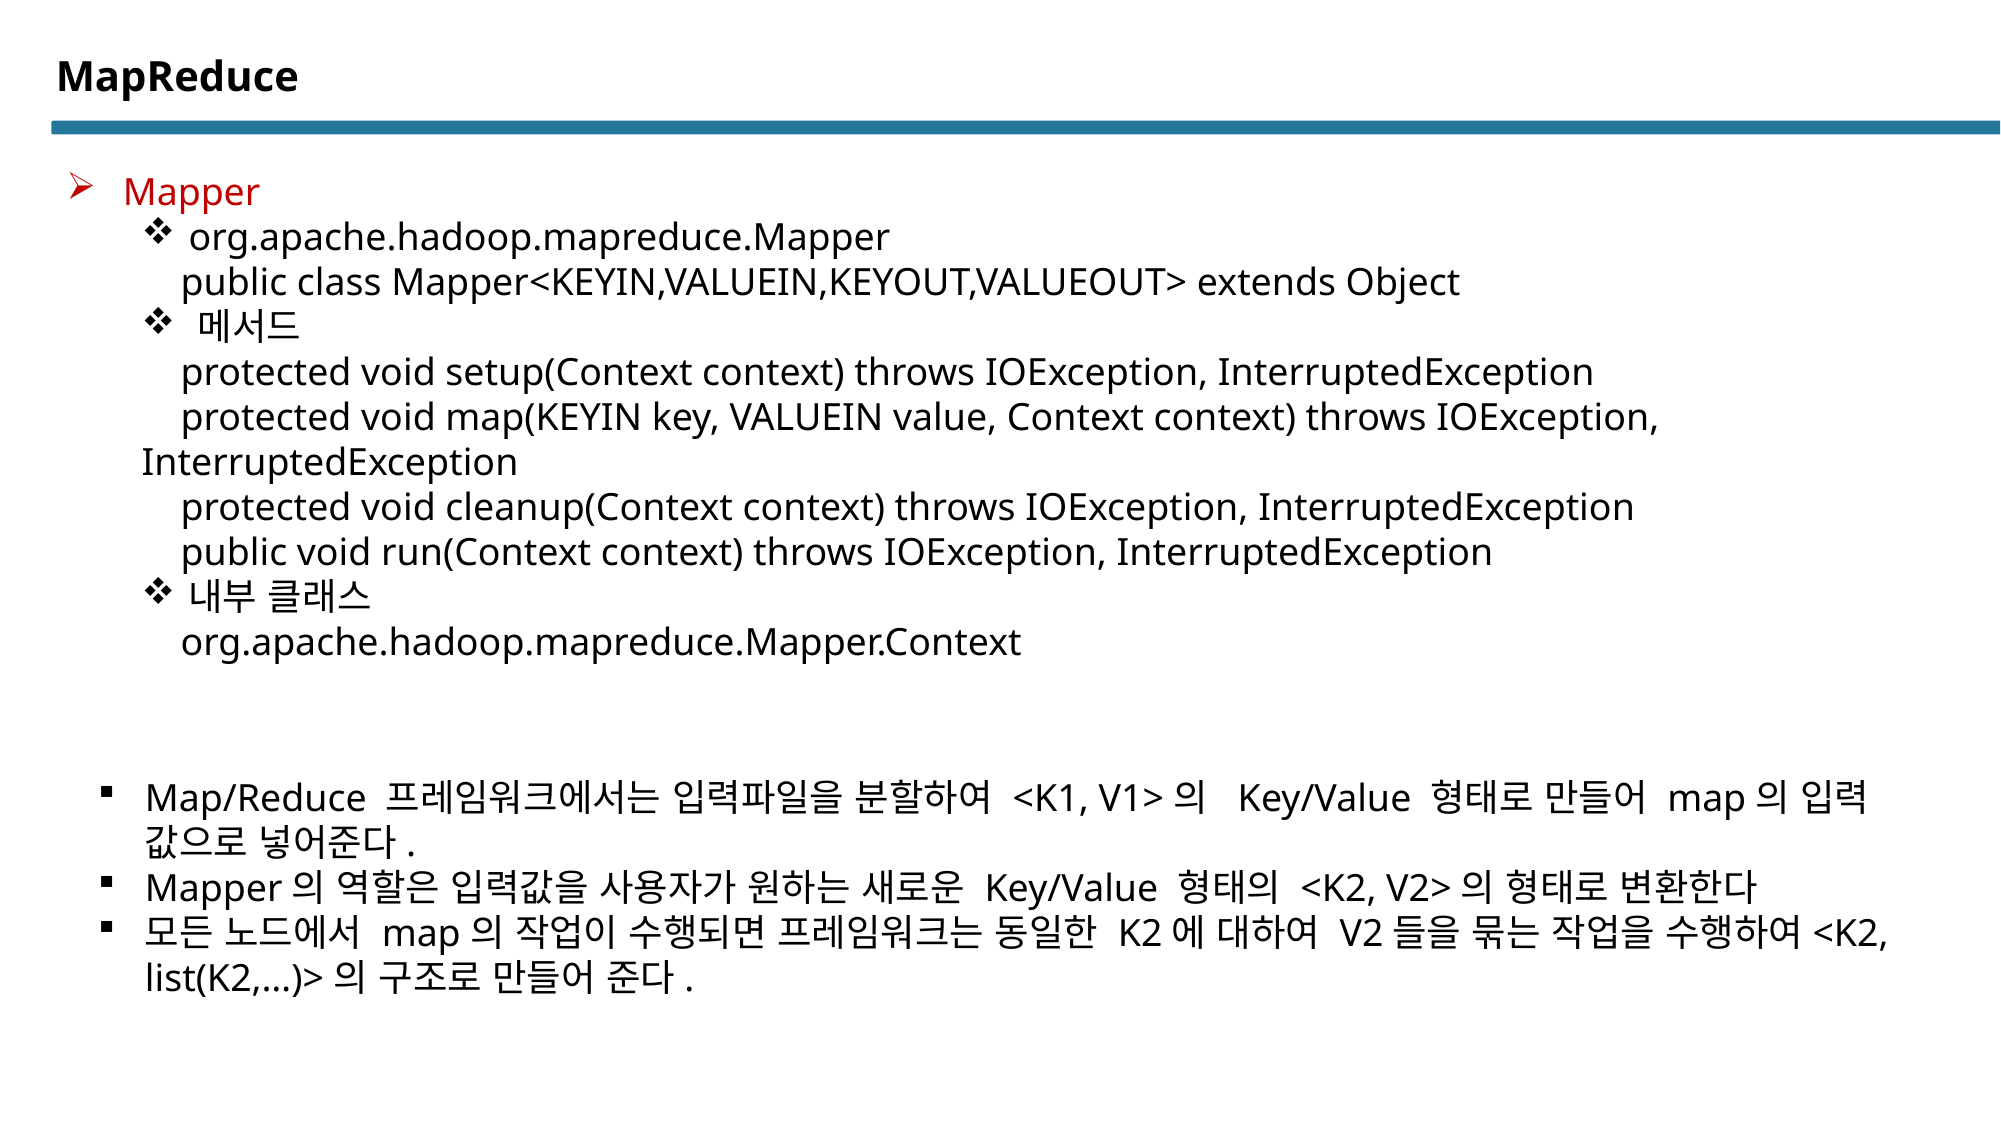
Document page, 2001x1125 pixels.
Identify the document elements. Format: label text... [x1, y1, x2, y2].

text_box Map/Reduce 프레임워크에서는 입력파일을 분할하여 <K1, V1>의 Key/Value 형태로 만들어 map의 입력 값으로 넣어준다. Mapper의 역할은 입력값을 사용자가 원하는 새로운 Key/Value 형태의 <K2, V2>의 형태로 변환한다 모든 노드에서 map의 작업이 수행되면 프레임워크는 동일한 K2에 대하여 V2들을 묶는 작업을 수행하여<K2, list(K2,…)>의 구조로 만들어 준다. [83, 766, 1923, 1007]
title MapReduce [40, 47, 1842, 119]
text_box Mapper org.apache.hadoop.mapreduce.Mapper public class Mapper<KEYIN,VALUEIN,KEYOUT,VALUEOUT> extends Object 메서드 protected void setup(Context context) throws IOException, InterruptedException protected void map(KEYIN key, VALUEIN value, Context context) throws IOException, InterruptedException protected void cleanup(Context context) throws IOException, InterruptedException public void run(Context context) throws IOException, InterruptedException 내부 클래스 org.apache.hadoop.mapreduce.Mapper.Context [51, 160, 1943, 711]
